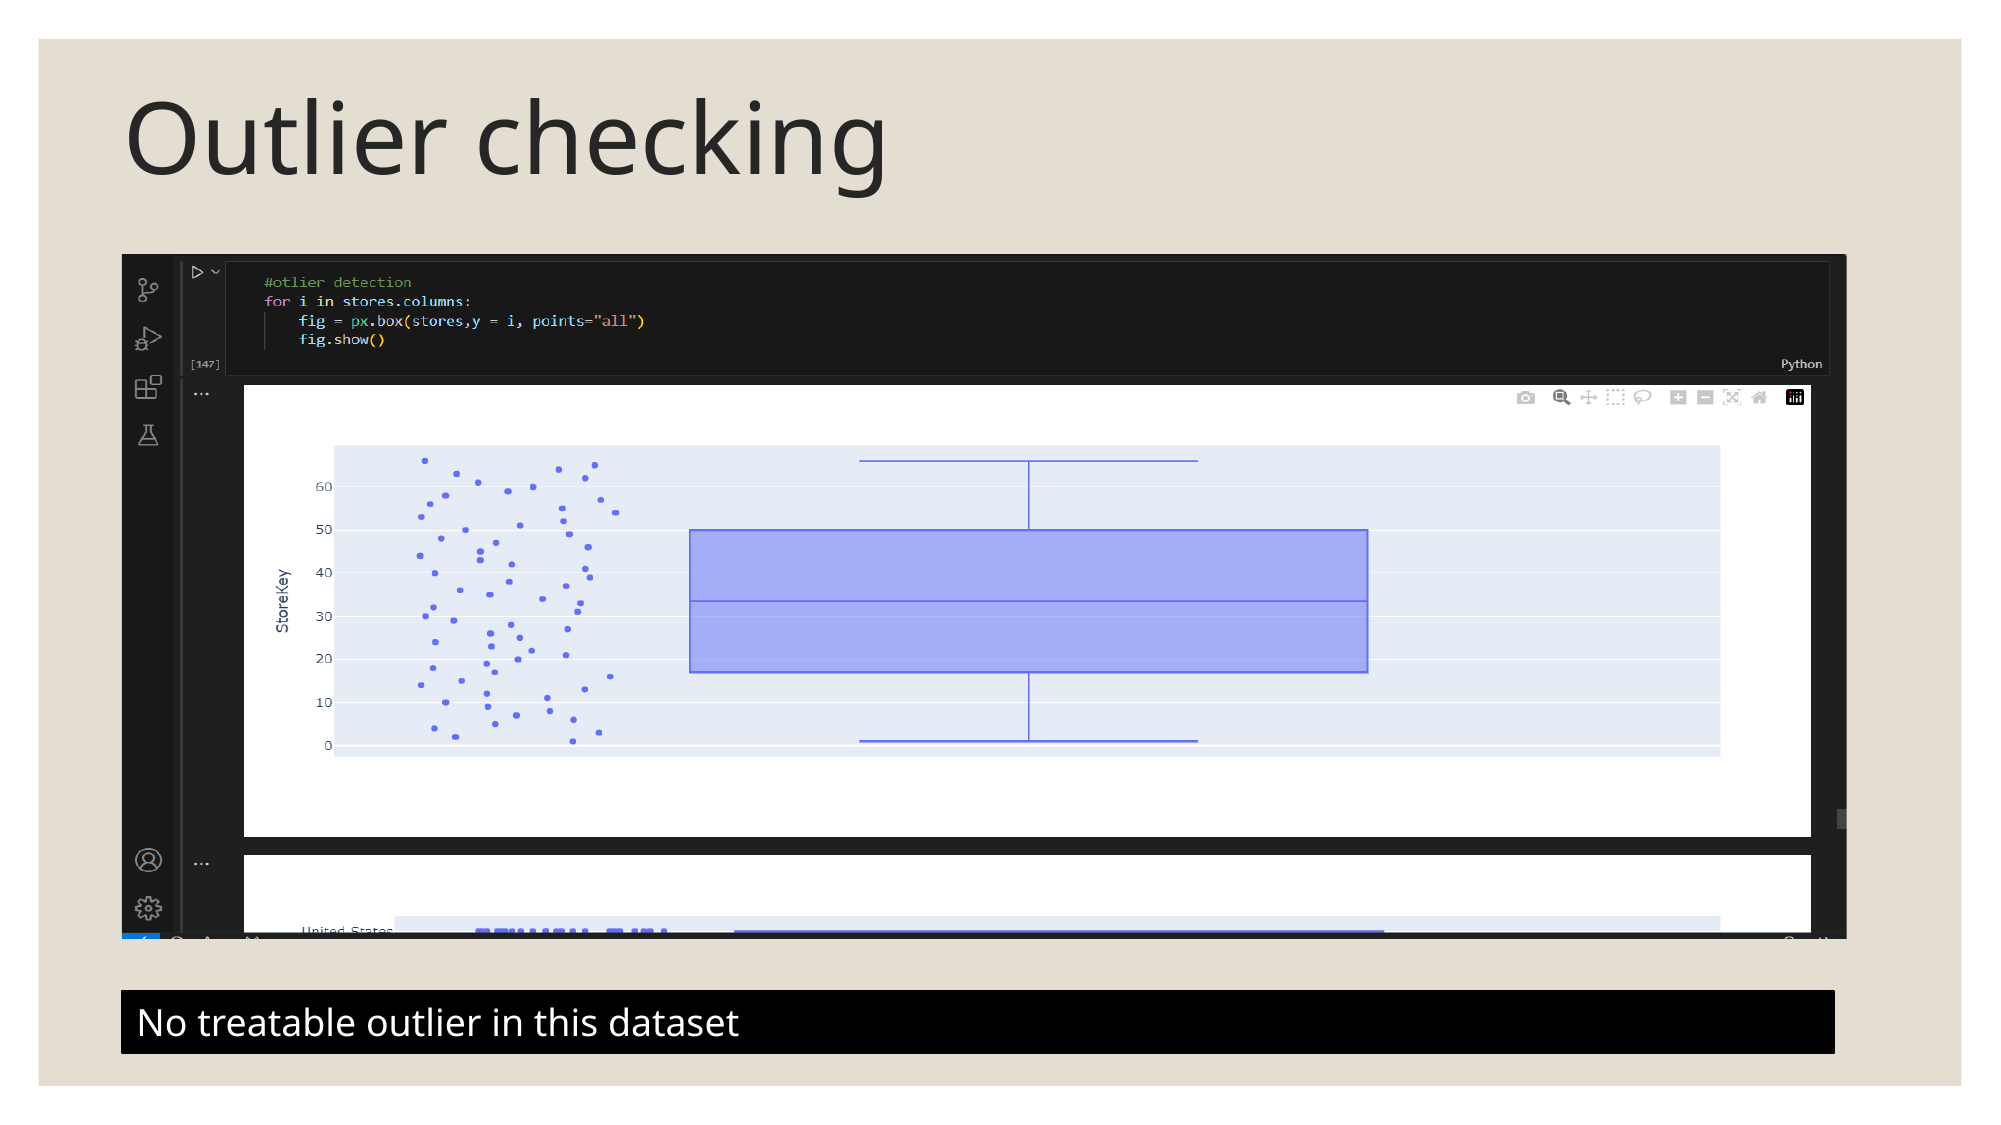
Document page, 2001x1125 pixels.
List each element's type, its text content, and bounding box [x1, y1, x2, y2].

title Outlier checking [108, 29, 1759, 255]
text_box No treatable outlier in this dataset [121, 990, 1835, 1054]
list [121, 254, 1847, 939]
